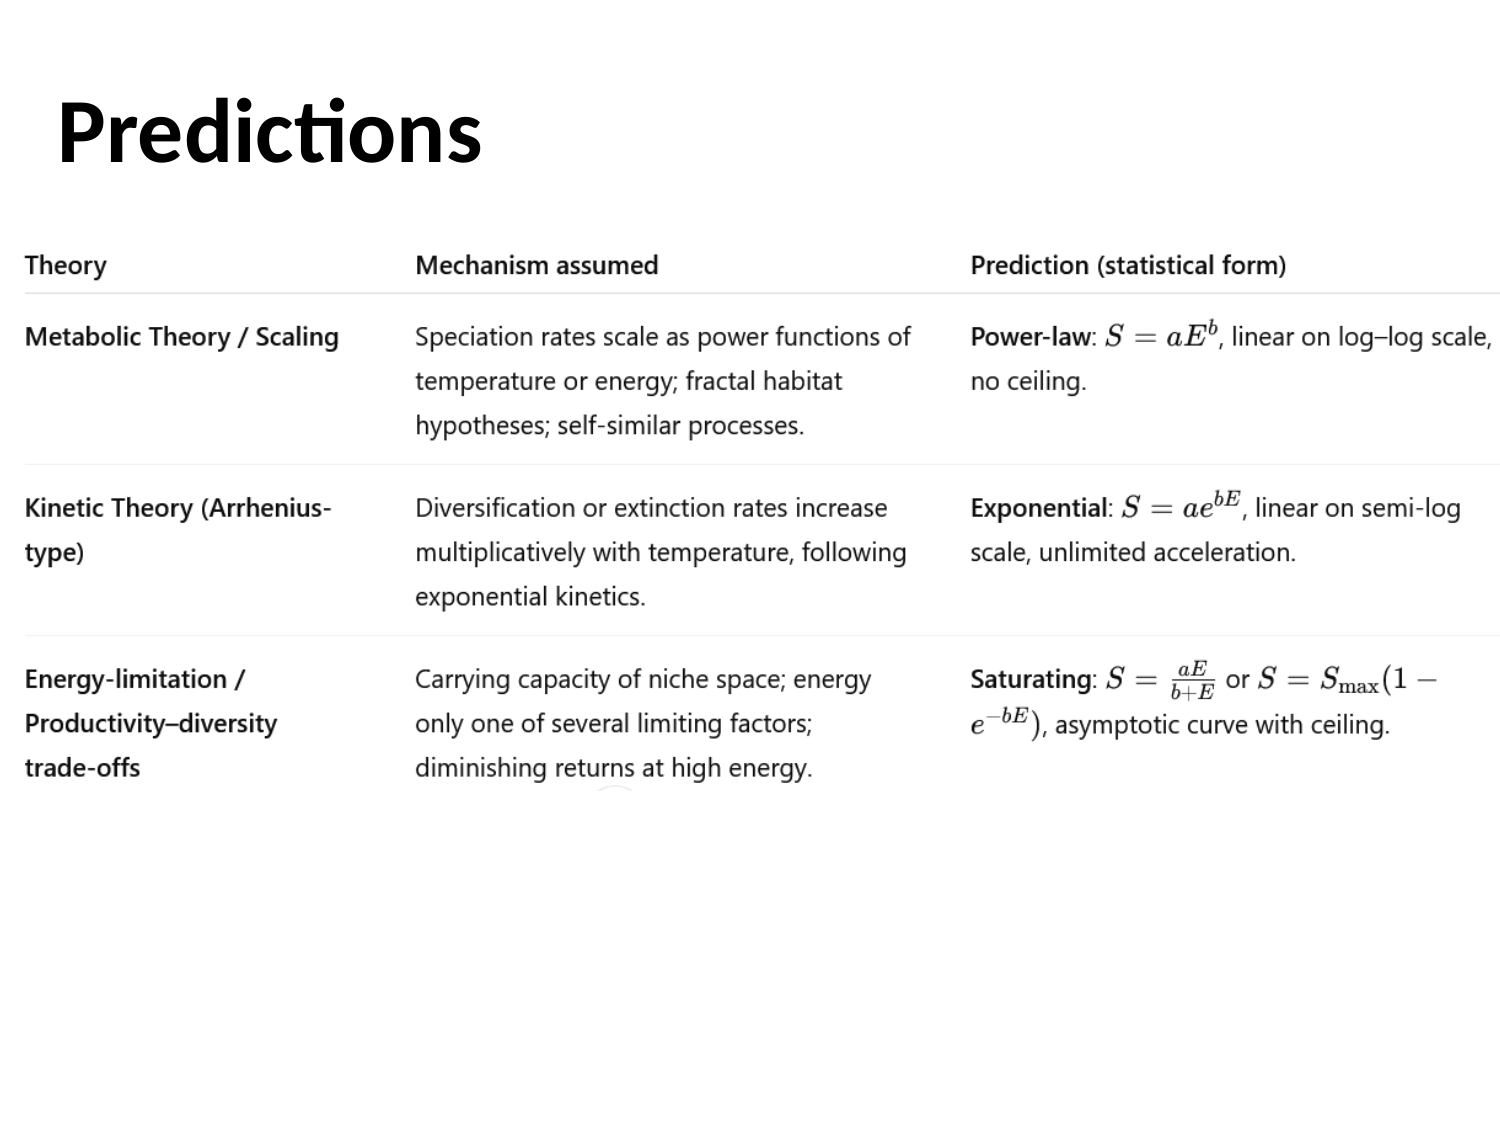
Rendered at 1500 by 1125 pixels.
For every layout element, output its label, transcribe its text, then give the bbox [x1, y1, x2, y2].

title Predictions [42, 24, 1337, 241]
picture [0, 241, 1500, 791]
